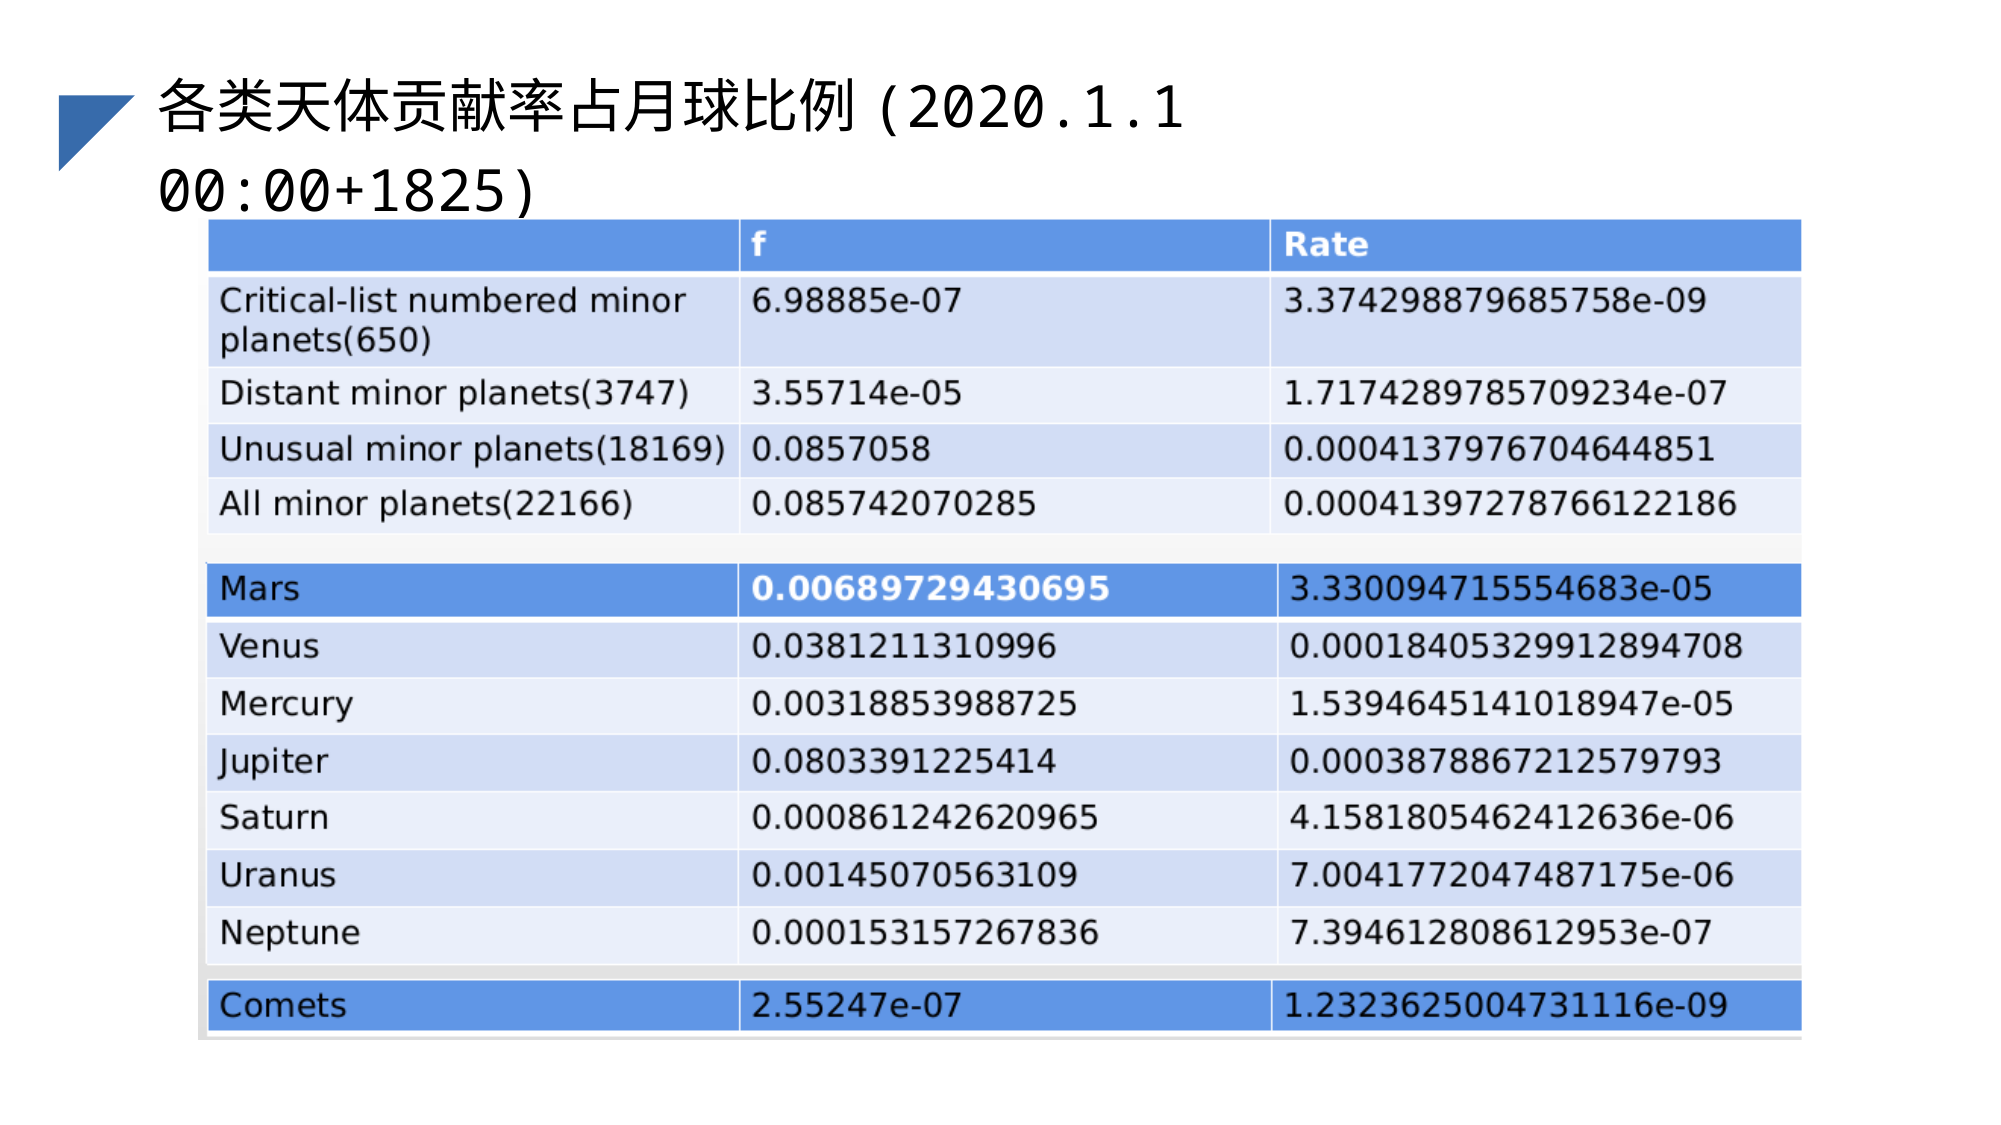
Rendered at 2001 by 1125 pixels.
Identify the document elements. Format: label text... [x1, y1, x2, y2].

title 各类天体贡献率占月球比例(2020.1.1 00:00+1825) [142, 77, 1516, 202]
picture [198, 218, 1802, 1040]
